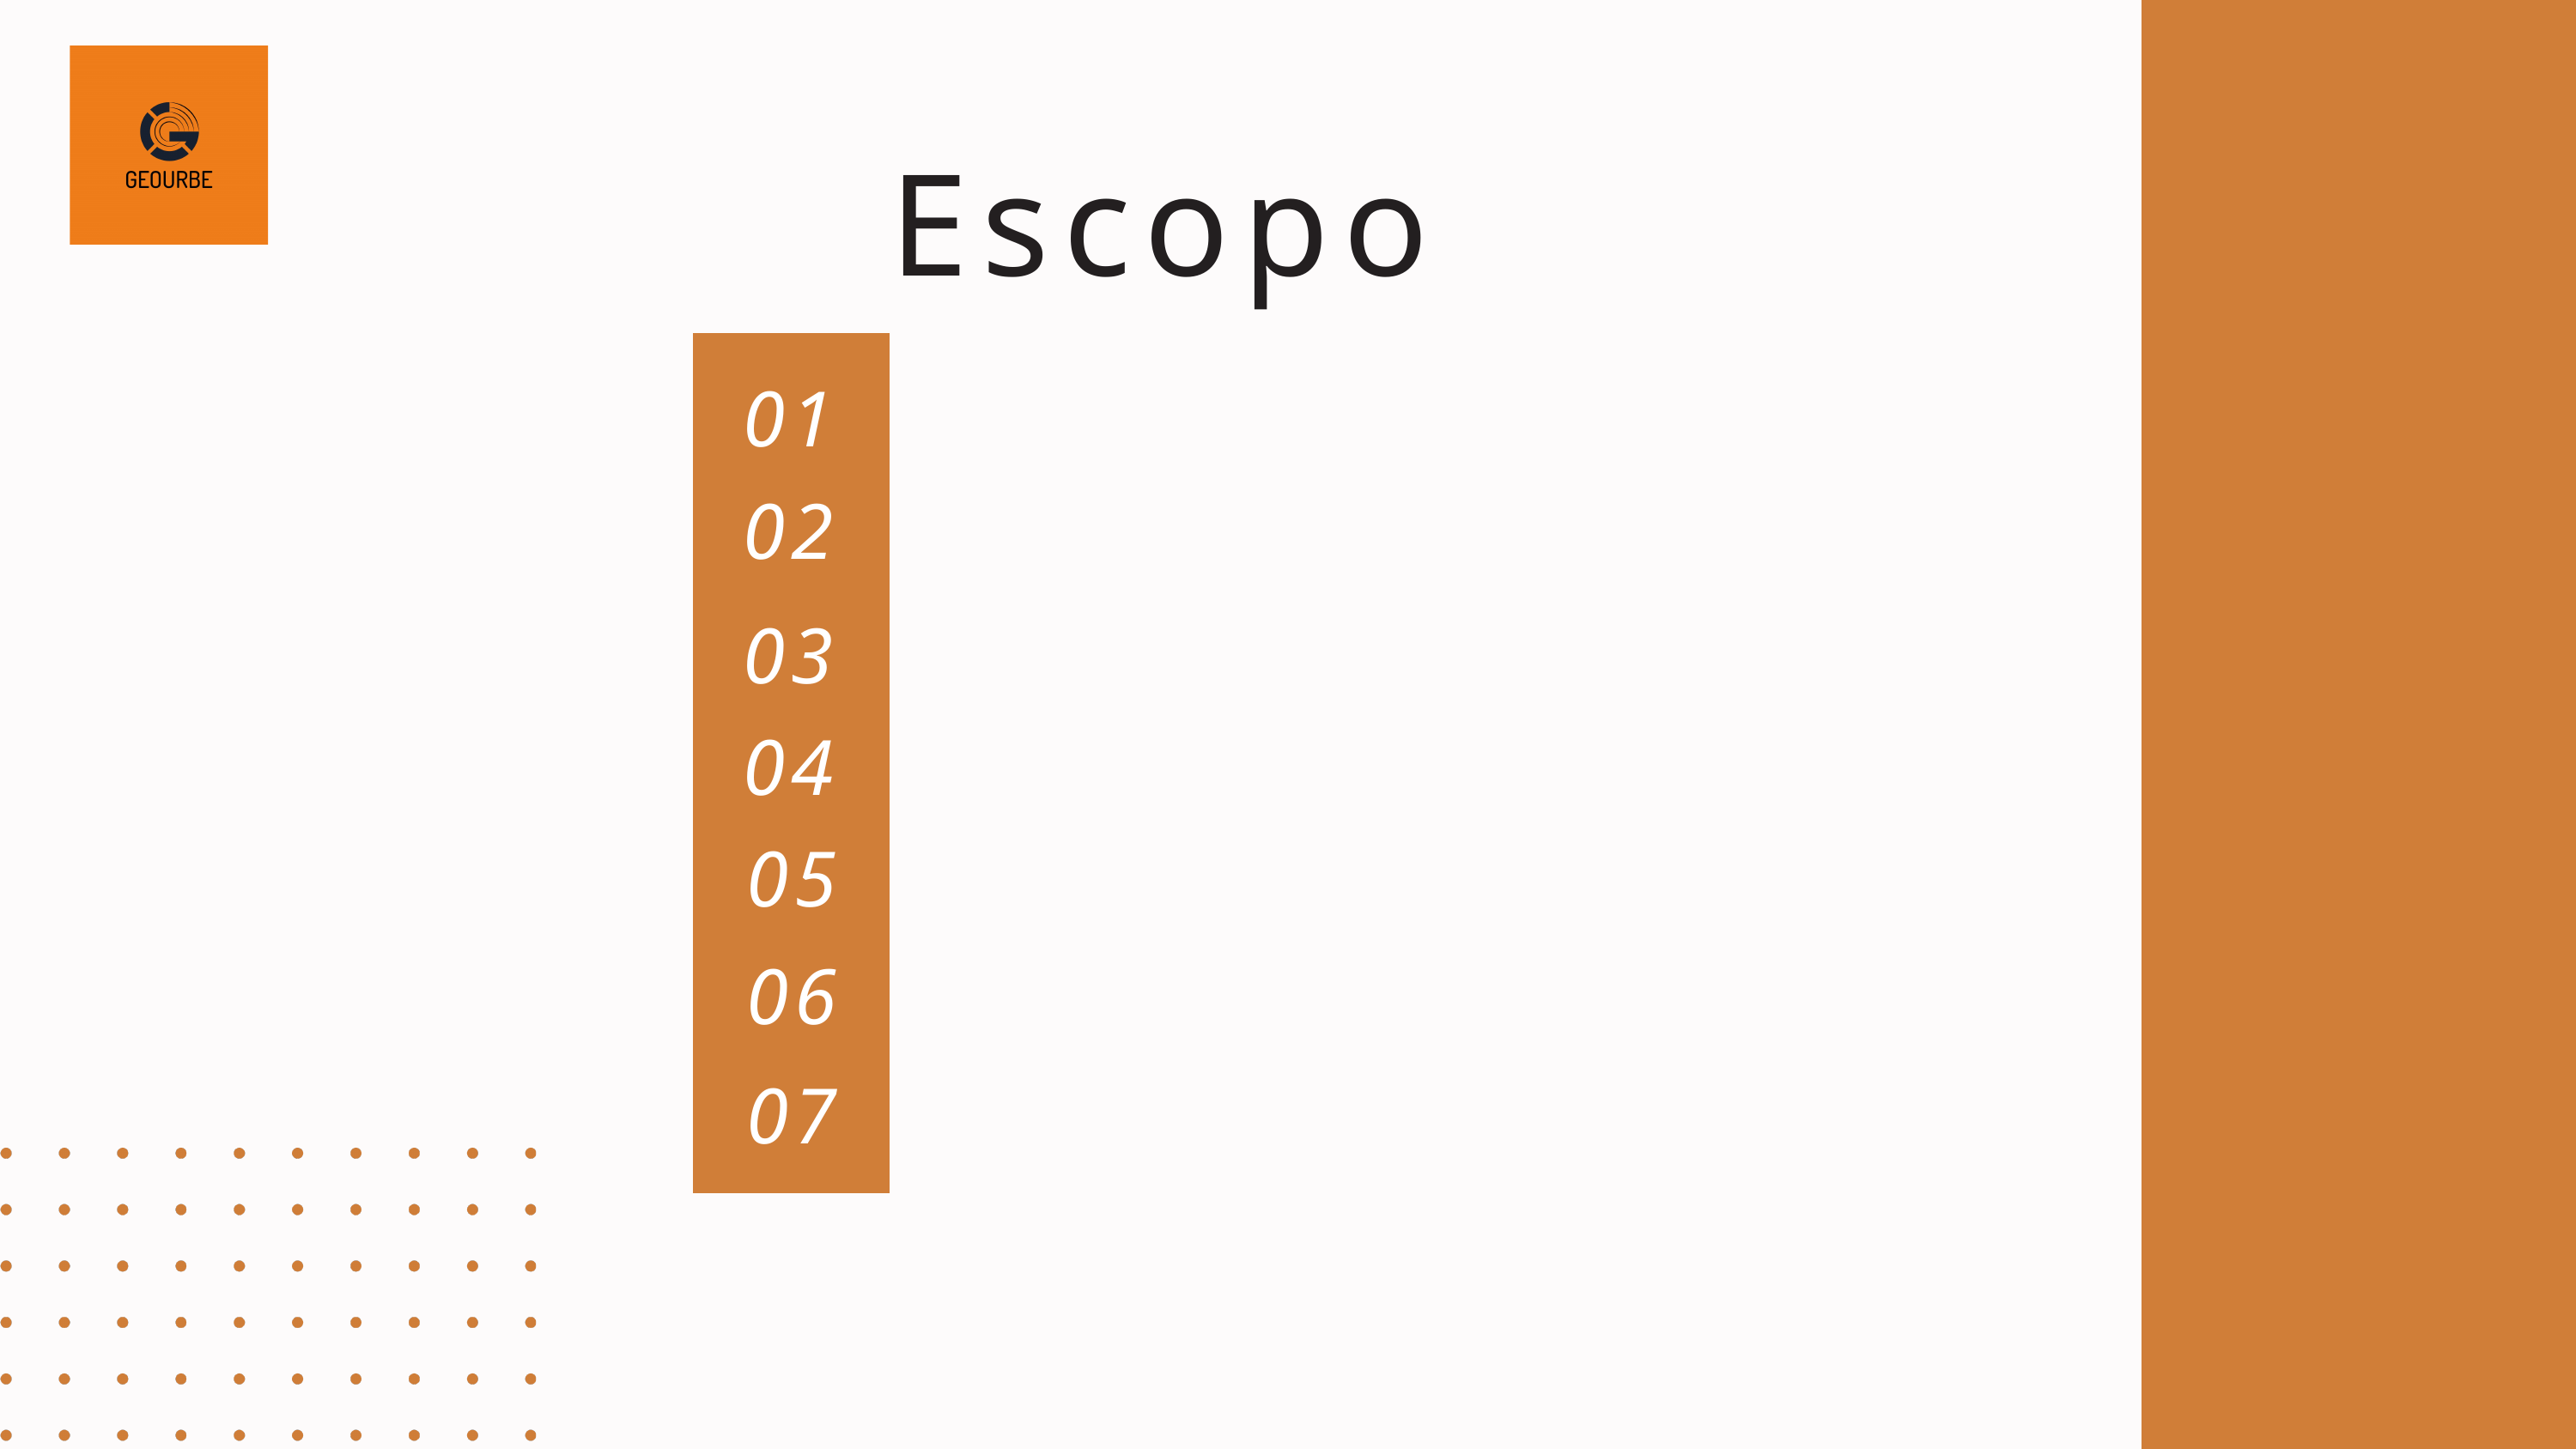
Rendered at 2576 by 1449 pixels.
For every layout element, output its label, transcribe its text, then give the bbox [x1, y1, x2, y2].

text_box Escopo [890, 110, 1688, 305]
text_box [0, 1147, 537, 1441]
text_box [2141, 0, 2576, 1449]
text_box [692, 332, 890, 1194]
text_box [70, 45, 269, 245]
